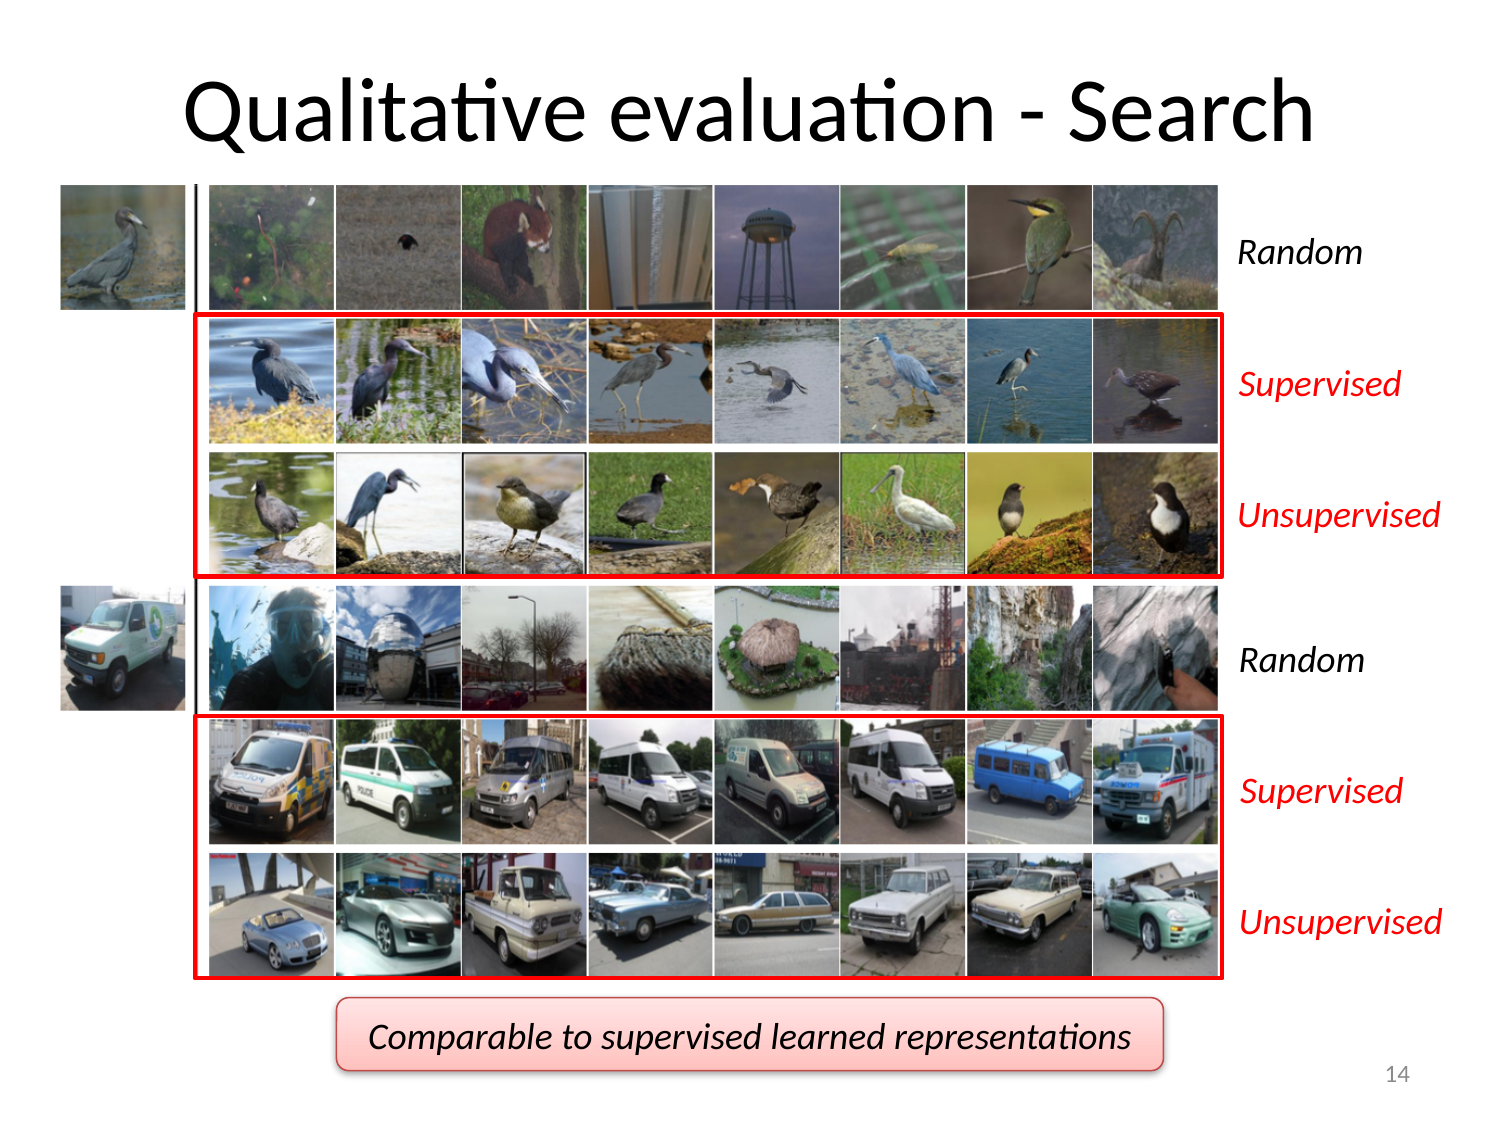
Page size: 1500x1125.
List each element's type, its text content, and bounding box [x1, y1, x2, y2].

text_box Random [1225, 627, 1381, 687]
text_box Unsupervised [1225, 889, 1458, 950]
text_box Qualitative evaluation - Search [0, 42, 1500, 168]
text_box Supervised [1225, 351, 1418, 412]
text_box Supervised [1225, 759, 1419, 819]
text_box Comparable to supervised learned representations [335, 996, 1165, 1072]
slide_number 14 [1074, 1042, 1425, 1103]
text_box Unsupervised [1225, 482, 1457, 543]
picture [52, 184, 1221, 979]
text_box Random [1225, 219, 1379, 280]
